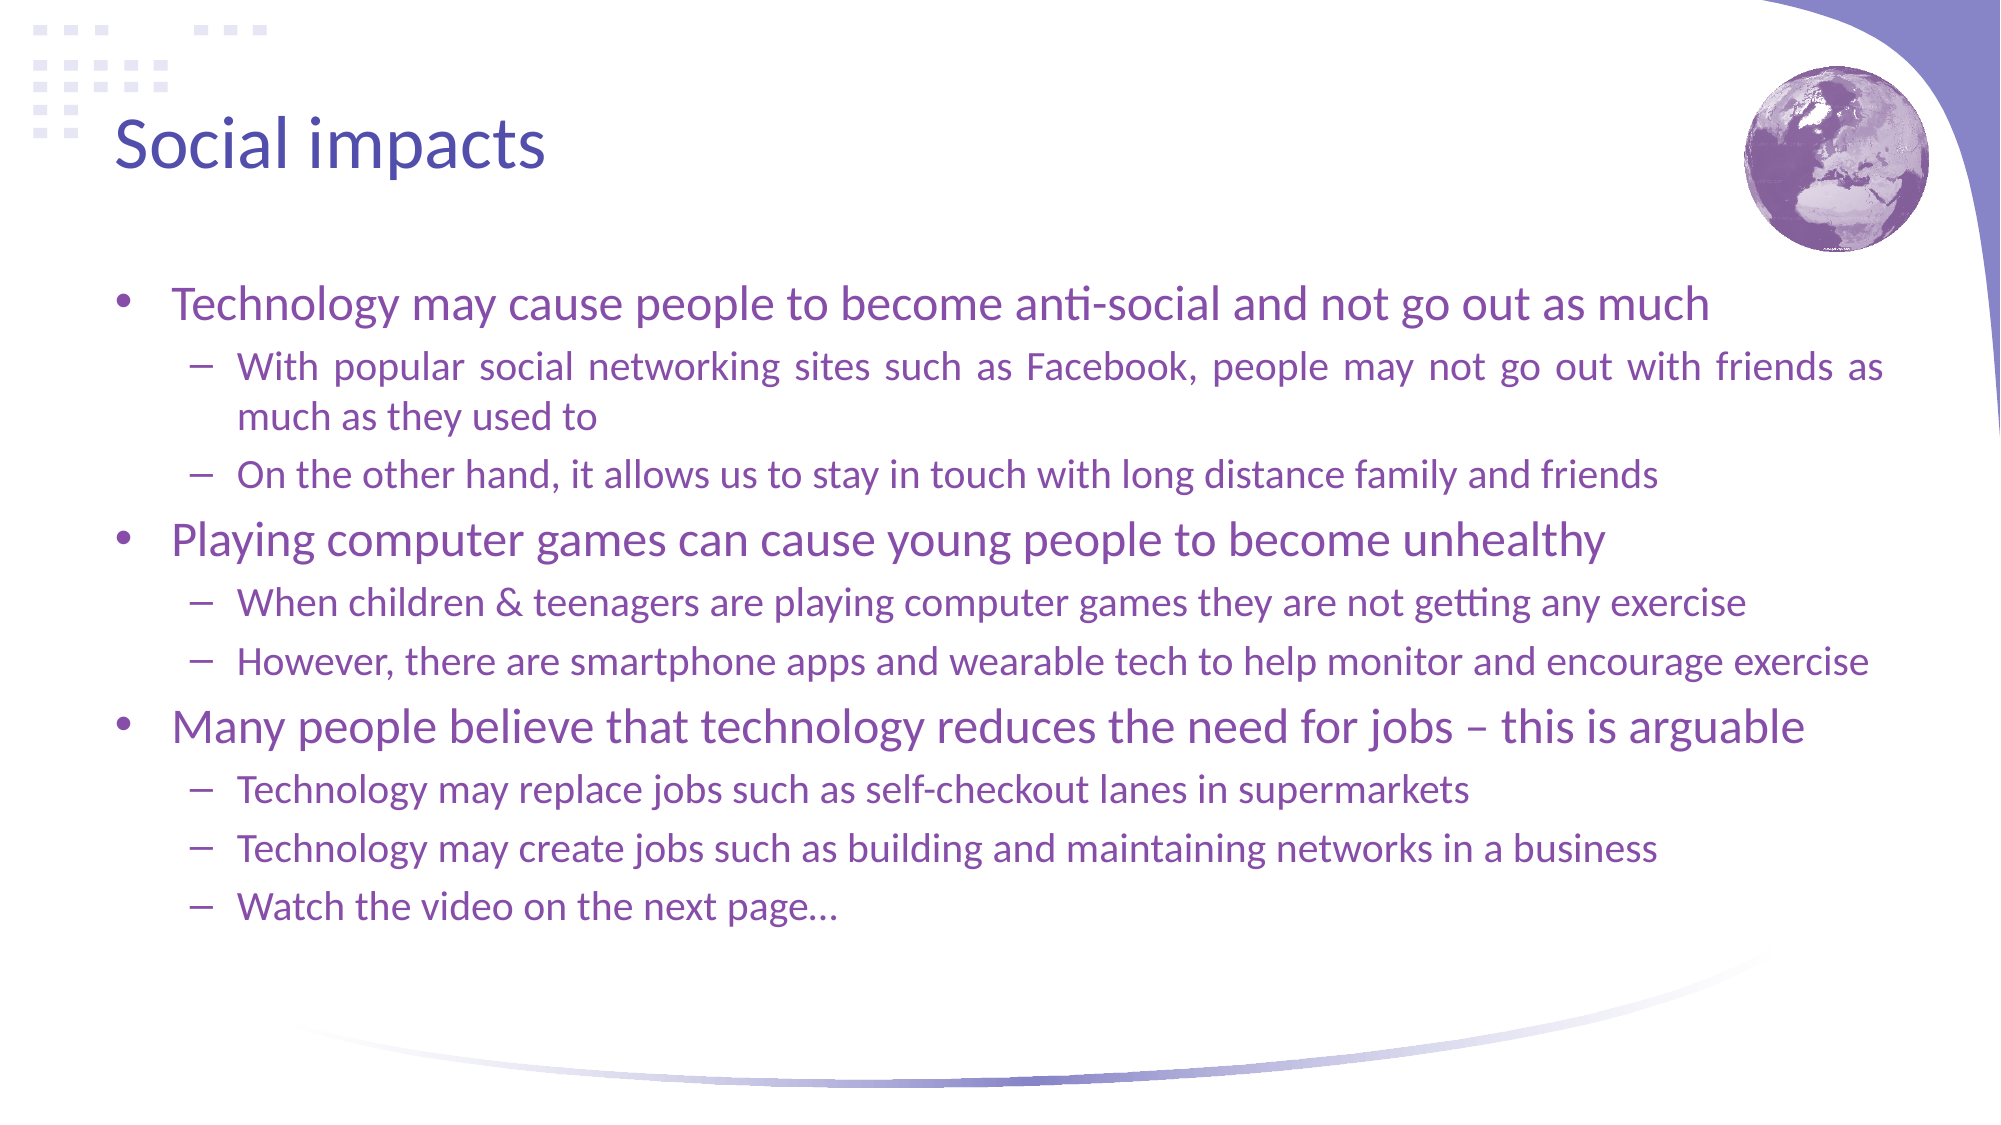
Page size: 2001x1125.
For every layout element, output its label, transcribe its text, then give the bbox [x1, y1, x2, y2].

picture [1743, 66, 1930, 252]
list Technology may cause people to become anti-social and not go out as much With popular social networking sites such as Facebook, people may not go out with friends as much as they used to On the other hand, it allows us to stay in touch with long distance family and friends Playing computer games can cause young people to become unhealthy When children & teenagers are playing computer games they are not getting any exercise However, there are smartphone apps and wearable tech to help monitor and encourage exercise Many people believe that technology reduces the need for jobs – this is arguable Technology may replace jobs such as self-checkout lanes in supermarkets Technology may create jobs such as building and maintaining networks in a business Watch the video on the next page… [99, 262, 1900, 1005]
title Social impacts [99, 45, 1900, 233]
